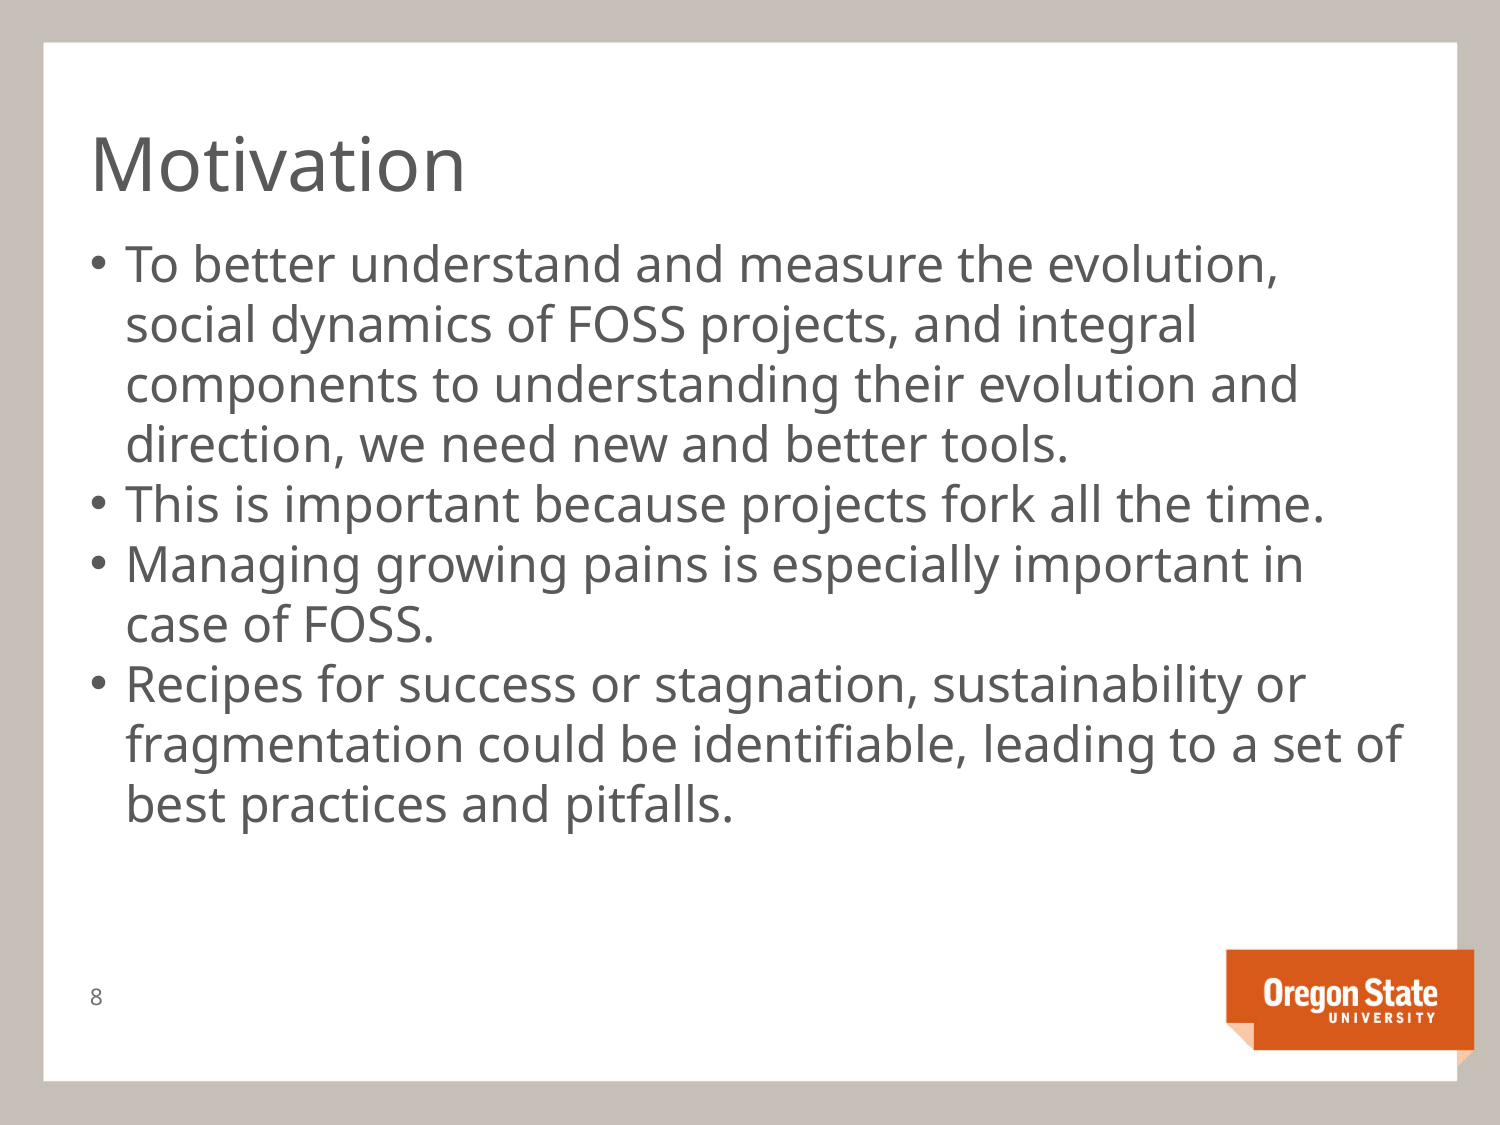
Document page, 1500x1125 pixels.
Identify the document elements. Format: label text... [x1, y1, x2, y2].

text_box <number> [75, 982, 135, 1013]
picture [0, 0, 1500, 1125]
text_box To better understand and measure the evolution, social dynamics of FOSS projects, and integral components to understanding their evolution and direction, we need new and better tools. This is important because projects fork all the time. Managing growing pains is especially important in case of FOSS. Recipes for success or stagnation, sustainability or fragmentation could be identifiable, leading to a set of best practices and pitfalls. [75, 224, 1425, 938]
text_box Motivation [75, 109, 1425, 222]
